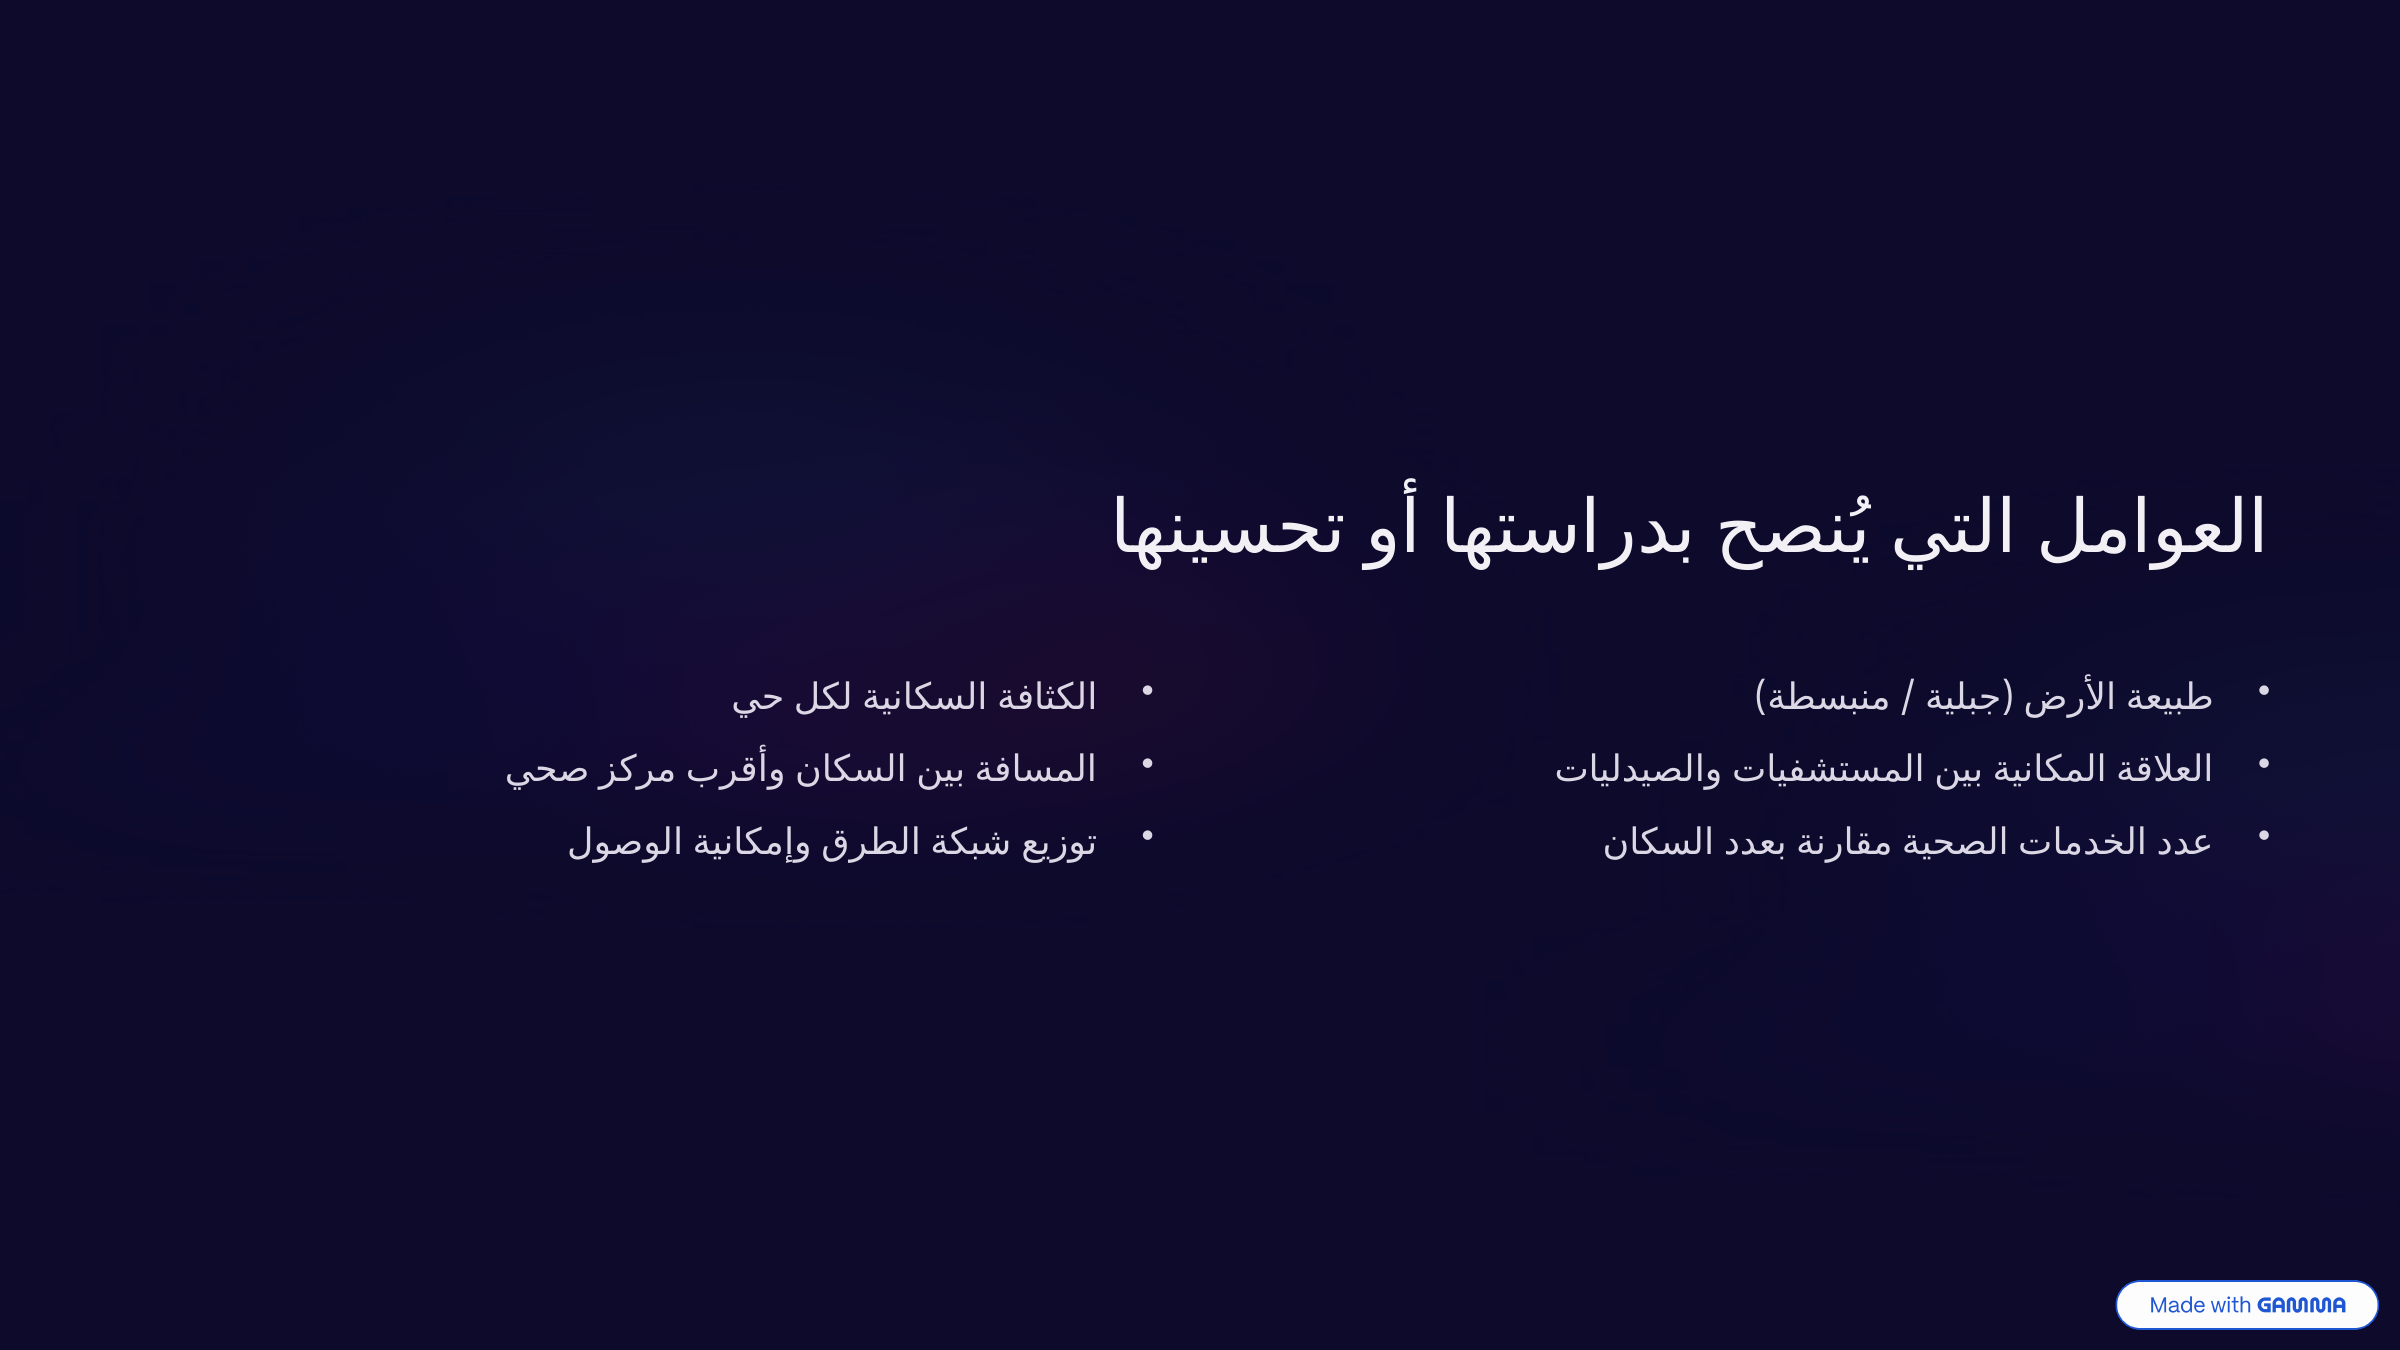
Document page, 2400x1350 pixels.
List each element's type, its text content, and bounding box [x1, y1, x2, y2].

text_box العلاقة المكانية بين المستشفيات والصيدليات [1246, 729, 2271, 790]
picture [2106, 1271, 2389, 1339]
text_box عدد الخدمات الصحية مقارنة بعدد السكان [1246, 802, 2271, 862]
text_box توزيع شبكة الطرق وإمكانية الوصول [130, 802, 1155, 862]
text_box طبيعة الأرض (جبلية / منبسطة) [1246, 657, 2271, 717]
text_box المسافة بين السكان وأقرب مركز صحي [130, 729, 1155, 790]
text_box الكثافة السكانية لكل حي [130, 657, 1155, 717]
text_box العوامل التي يُنصح بدراستها أو تحسينها [1119, 475, 2270, 568]
